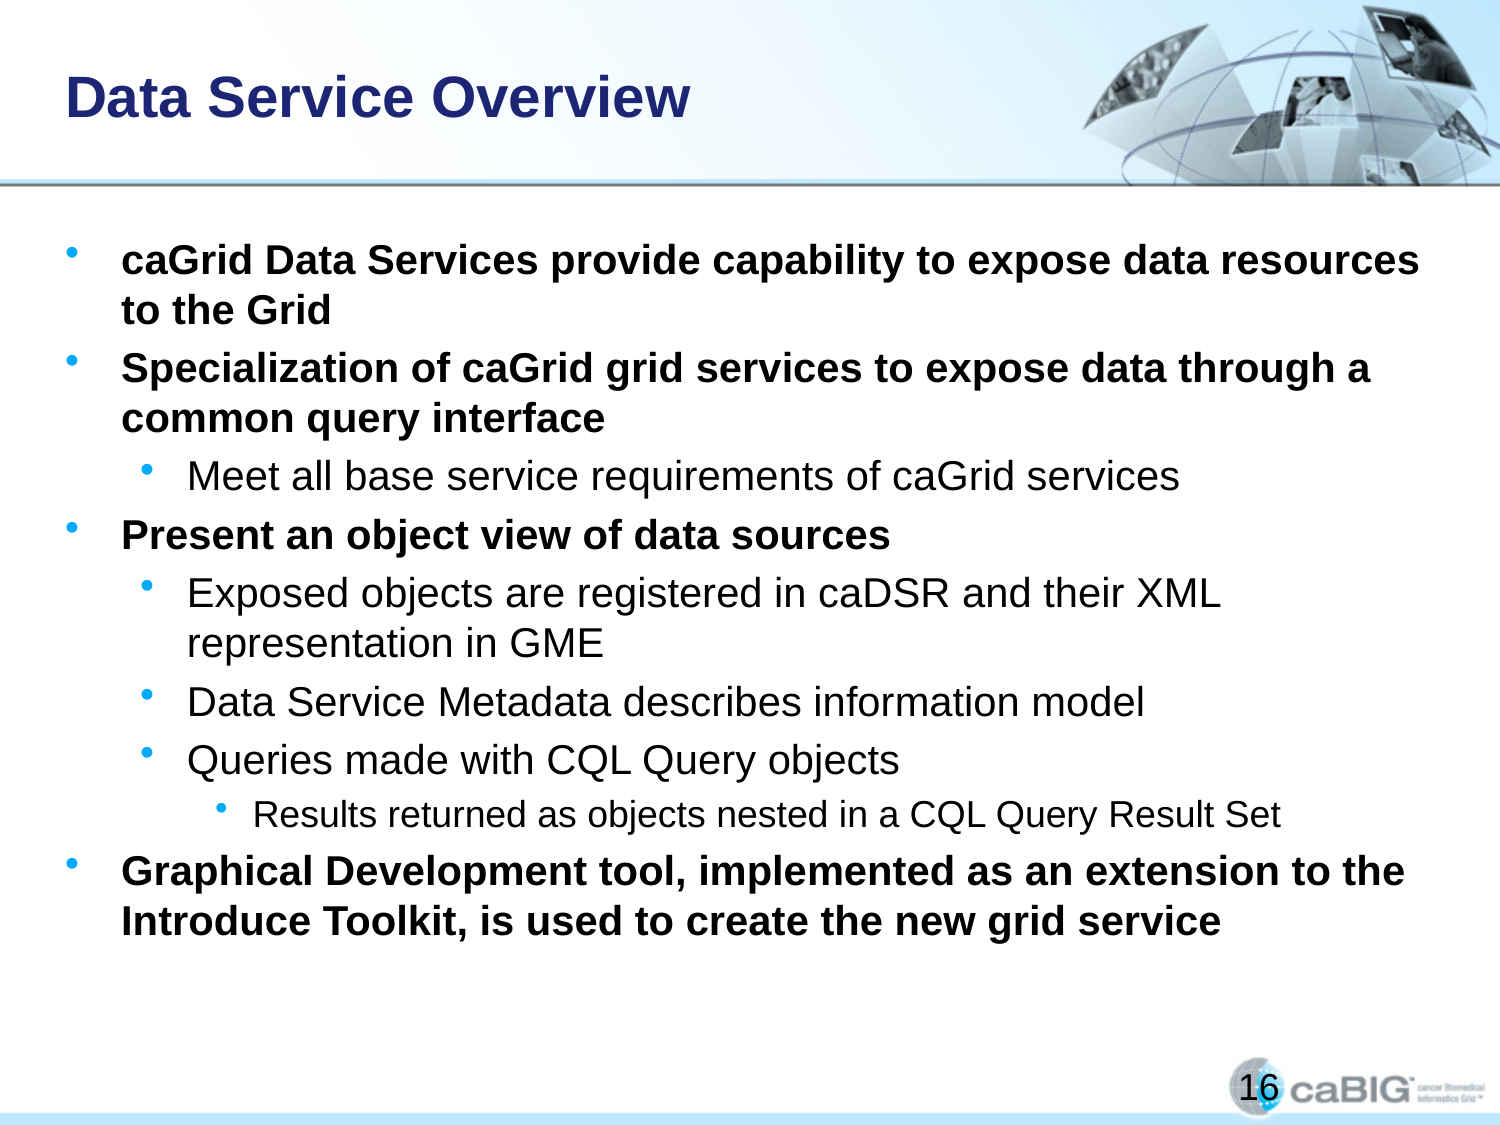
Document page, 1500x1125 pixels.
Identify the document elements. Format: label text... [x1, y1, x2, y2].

title Data Service Overview [49, 0, 1176, 188]
picture [0, 0, 1500, 1125]
list caGrid Data Services provide capability to expose data resources to the Grid Specialization of caGrid grid services to expose data through a common query interface Meet all base service requirements of caGrid services Present an object view of data sources Exposed objects are registered in caDSR and their XML representation in GME Data Service Metadata describes information model Queries made with CQL Query objects Results returned as objects nested in a CQL Query Result Set Graphical Development tool, implemented as an extension to the Introduce Toolkit, is used to create the new grid service [49, 224, 1438, 1038]
